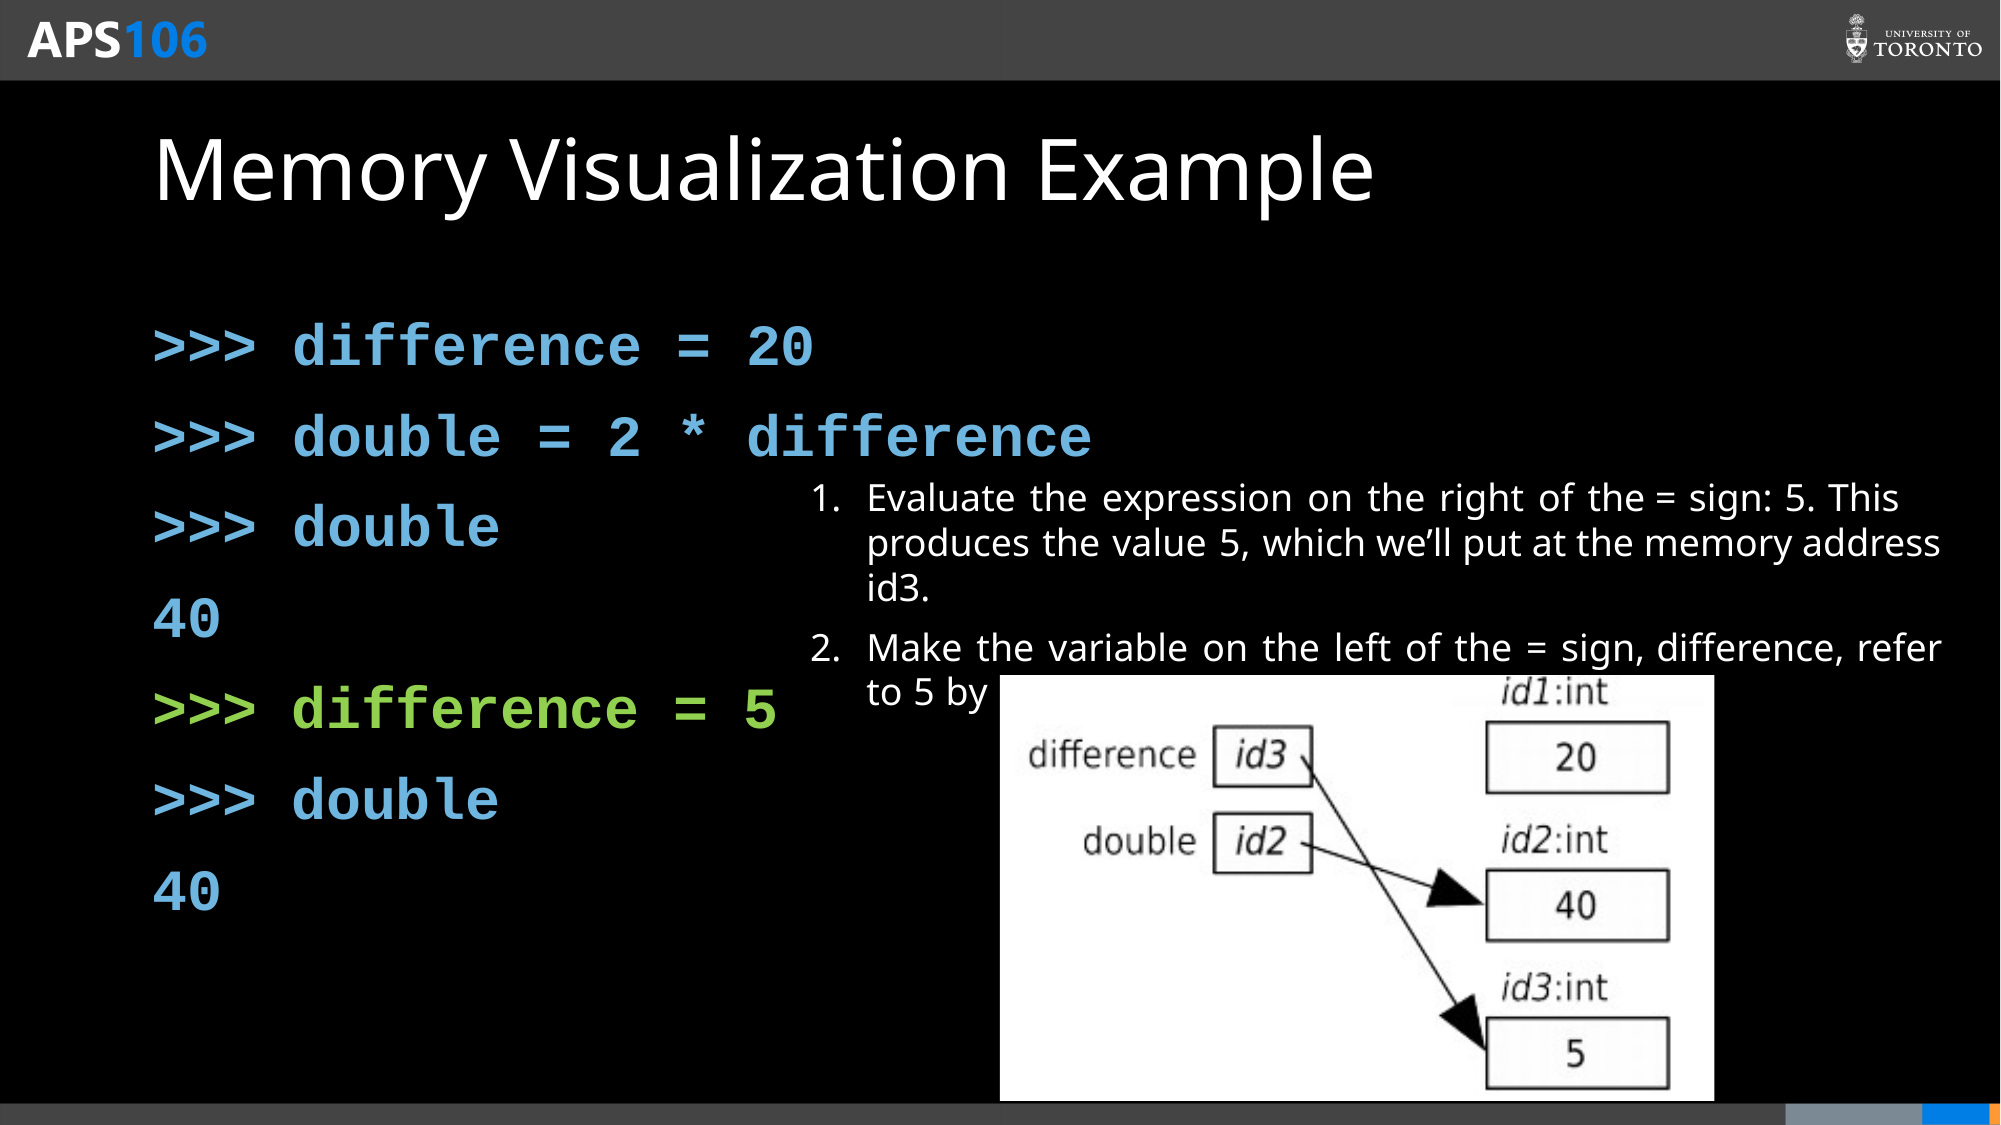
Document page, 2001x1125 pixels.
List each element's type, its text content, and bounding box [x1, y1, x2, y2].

text_box Evaluate the expression on the right of the = sign: 5. This produces the value 5, which we’ll put at the memory address id3. Make the variable on the left of the = sign, difference, refer to 5 by storing id3 in difference. [807, 473, 1944, 714]
picture [0, 0, 2001, 1125]
text_box [999, 675, 1715, 1101]
list >>> difference = 20 >>> double = 2 * difference >>> double 40 >>> difference = 5 >>> double 40 [137, 299, 1863, 1093]
title Memory Visualization Example [137, 119, 1863, 227]
